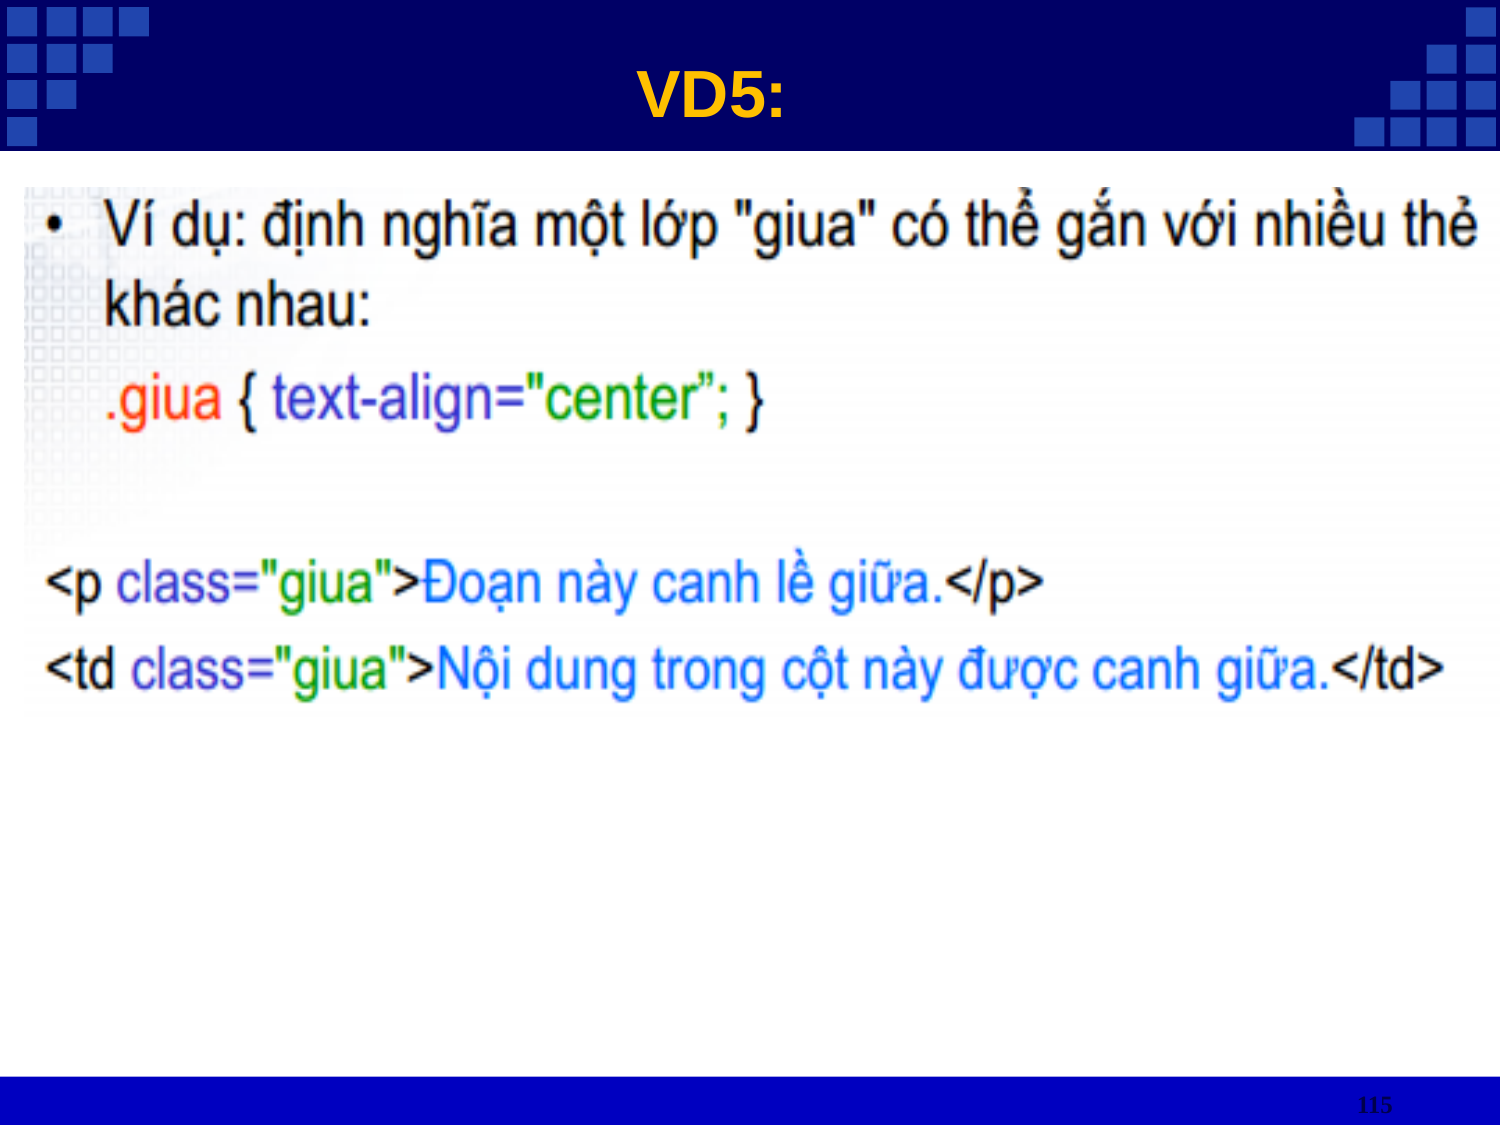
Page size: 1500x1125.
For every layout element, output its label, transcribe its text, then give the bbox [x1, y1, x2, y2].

picture [24, 187, 1500, 730]
text_box VD5: [74, 0, 1350, 185]
slide_number 115 [1324, 1080, 1426, 1125]
